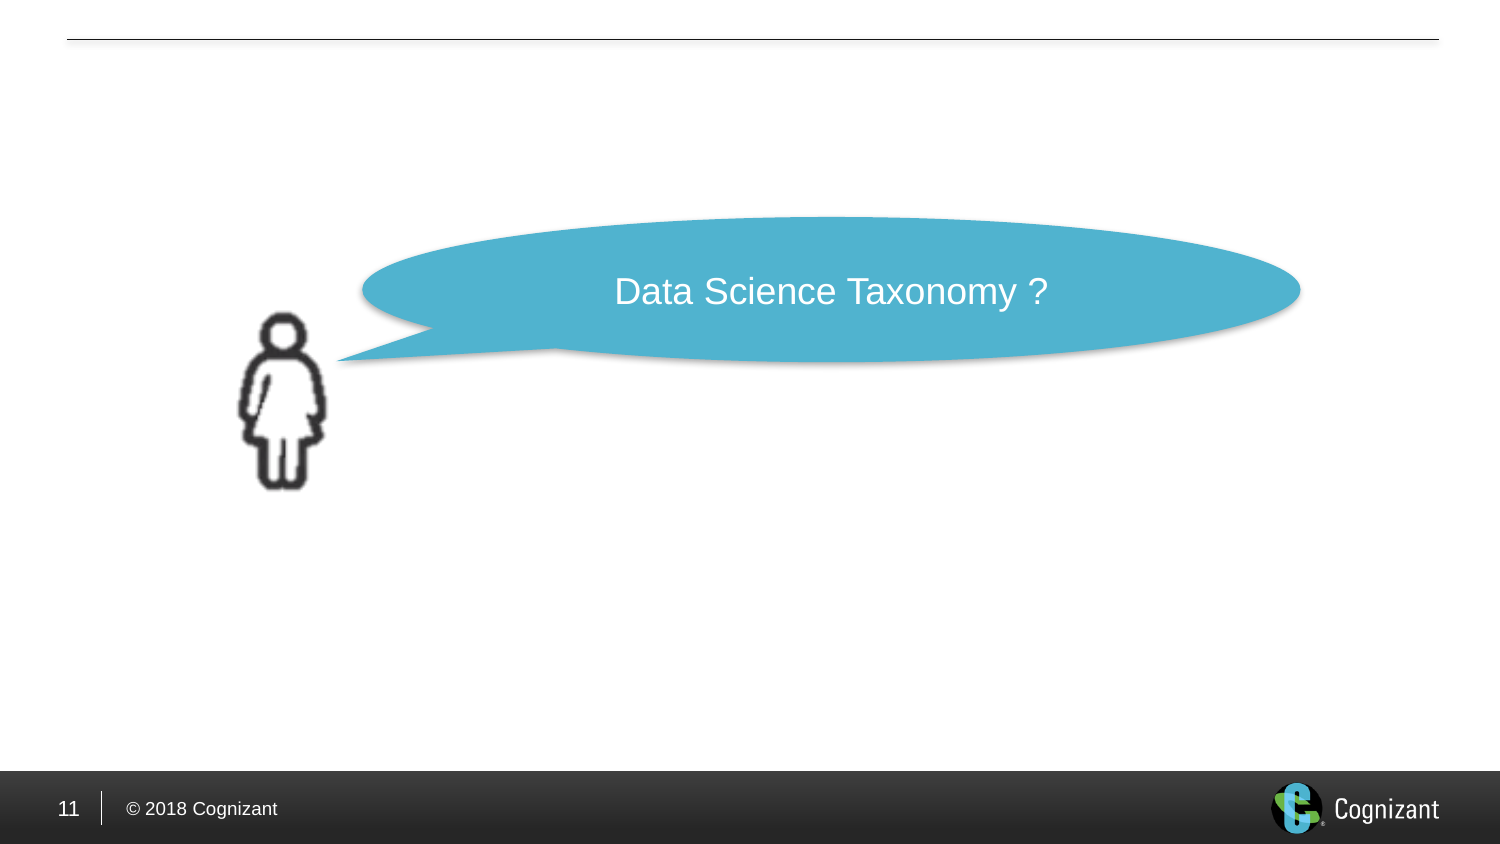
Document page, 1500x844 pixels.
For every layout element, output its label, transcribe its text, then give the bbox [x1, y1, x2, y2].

picture [1271, 782, 1439, 834]
picture [186, 307, 401, 520]
text_box Data Science Taxonomy ? [361, 216, 1302, 363]
slide_number 11 [6, 776, 95, 839]
